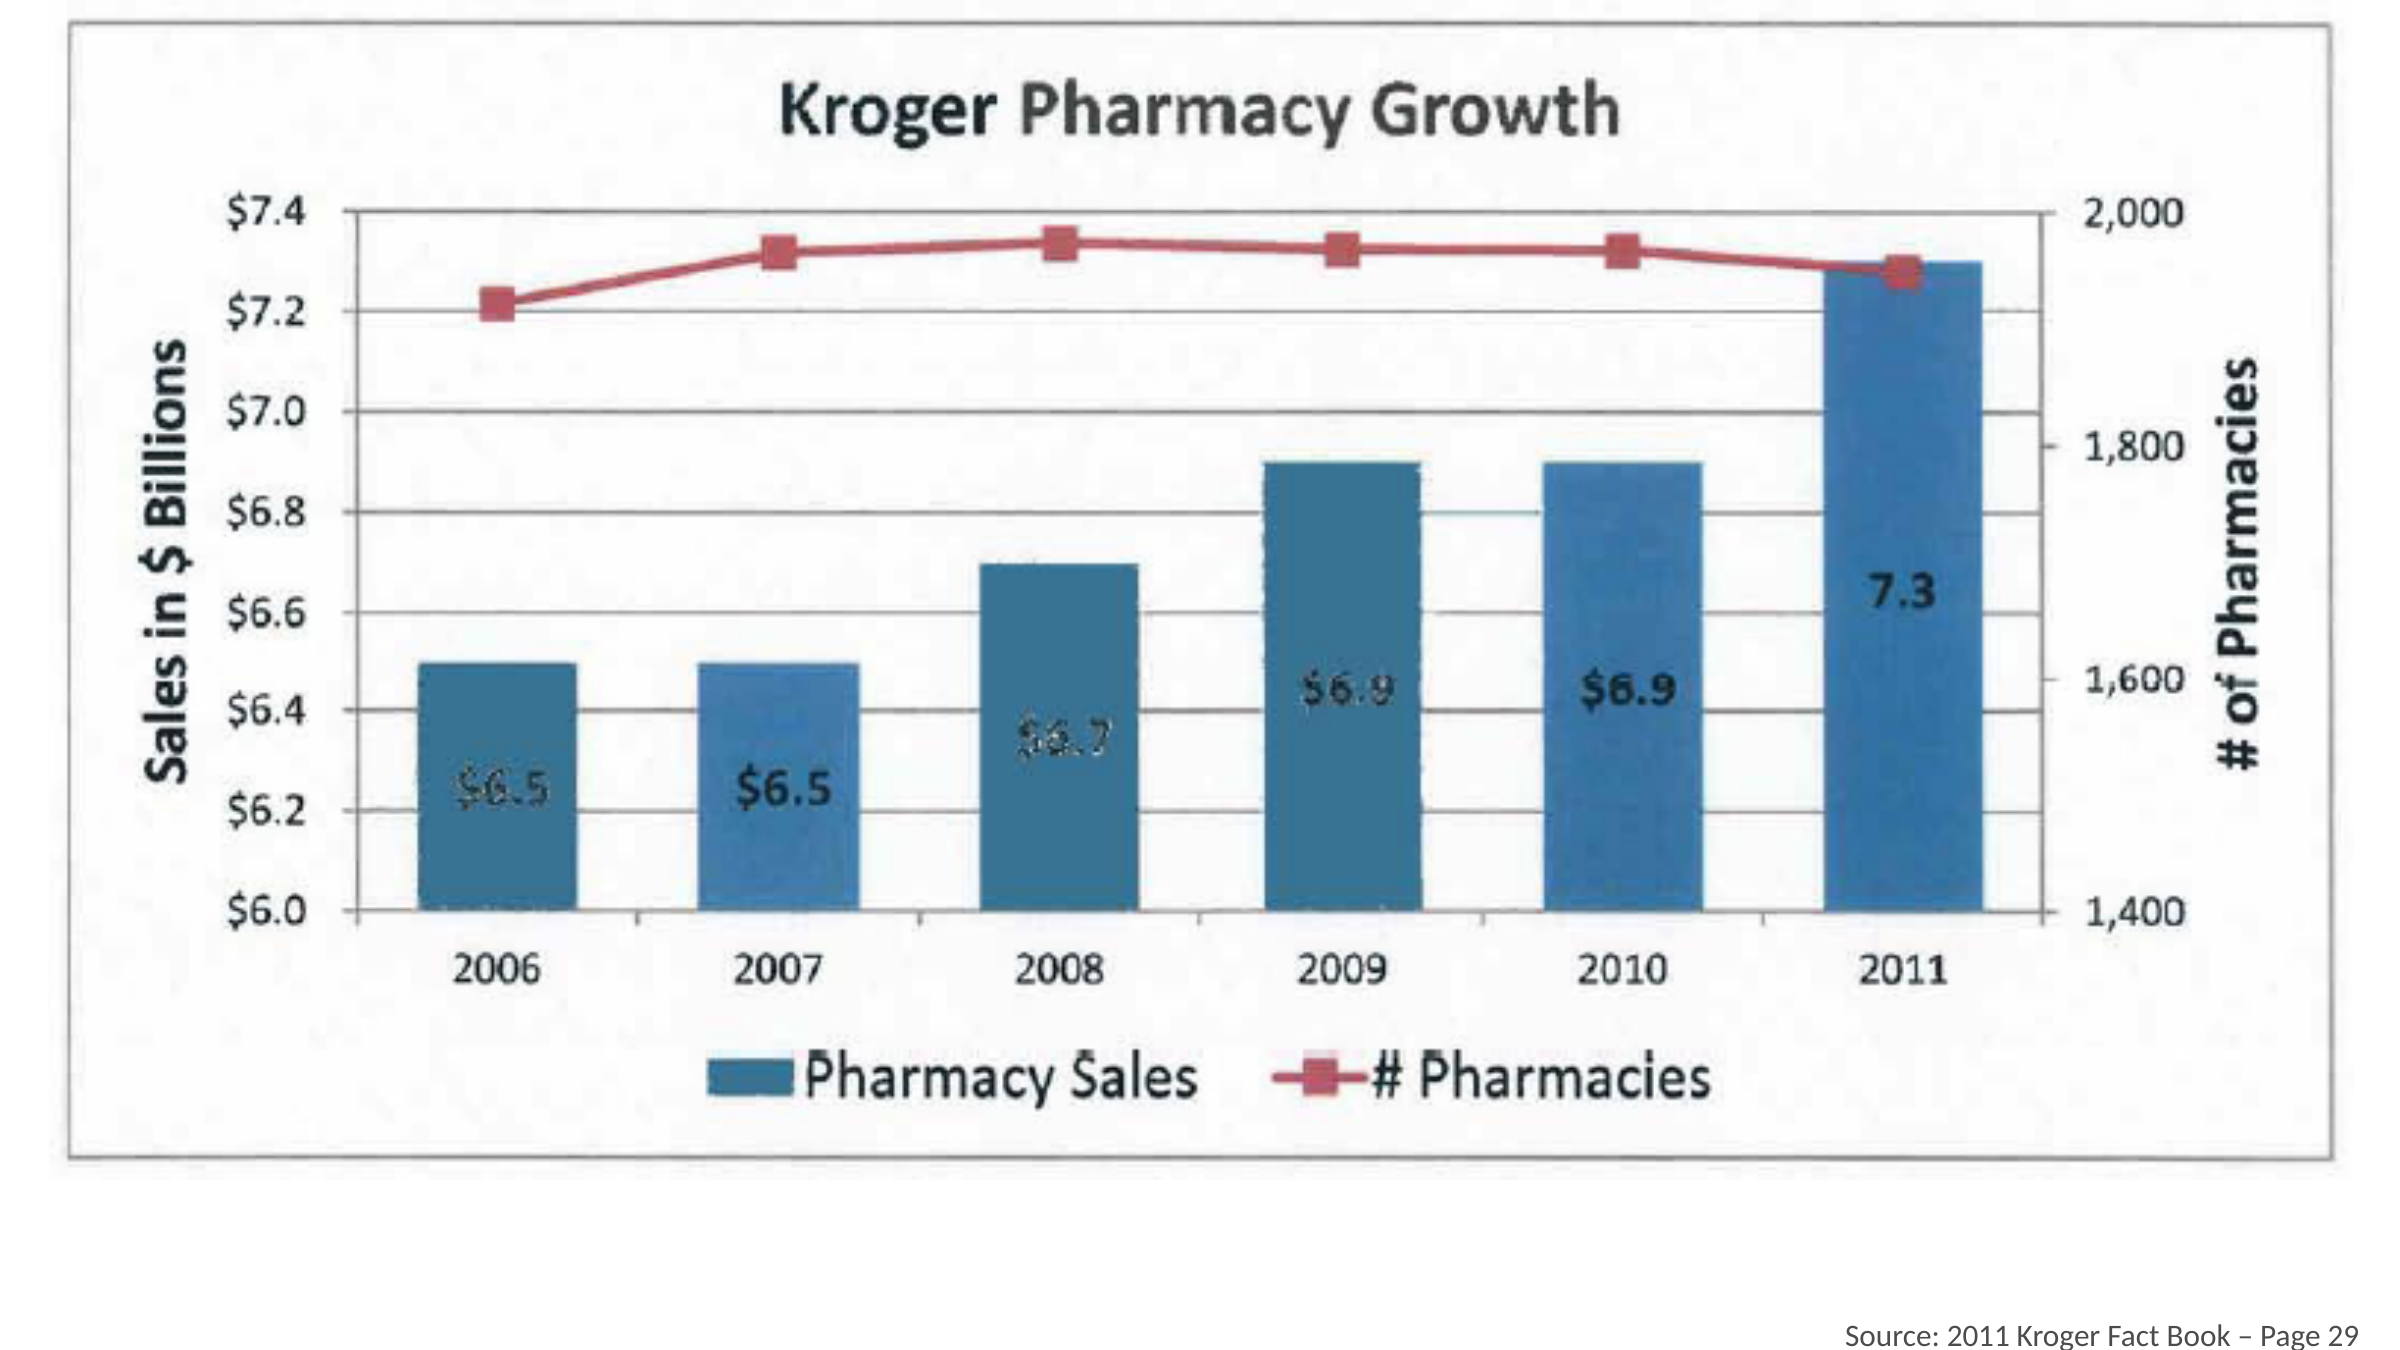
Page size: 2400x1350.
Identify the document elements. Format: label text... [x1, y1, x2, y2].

picture [48, 0, 2355, 1180]
text_box Source: 2011 Kroger Fact Book – Page 29 [1845, 1302, 2400, 1350]
